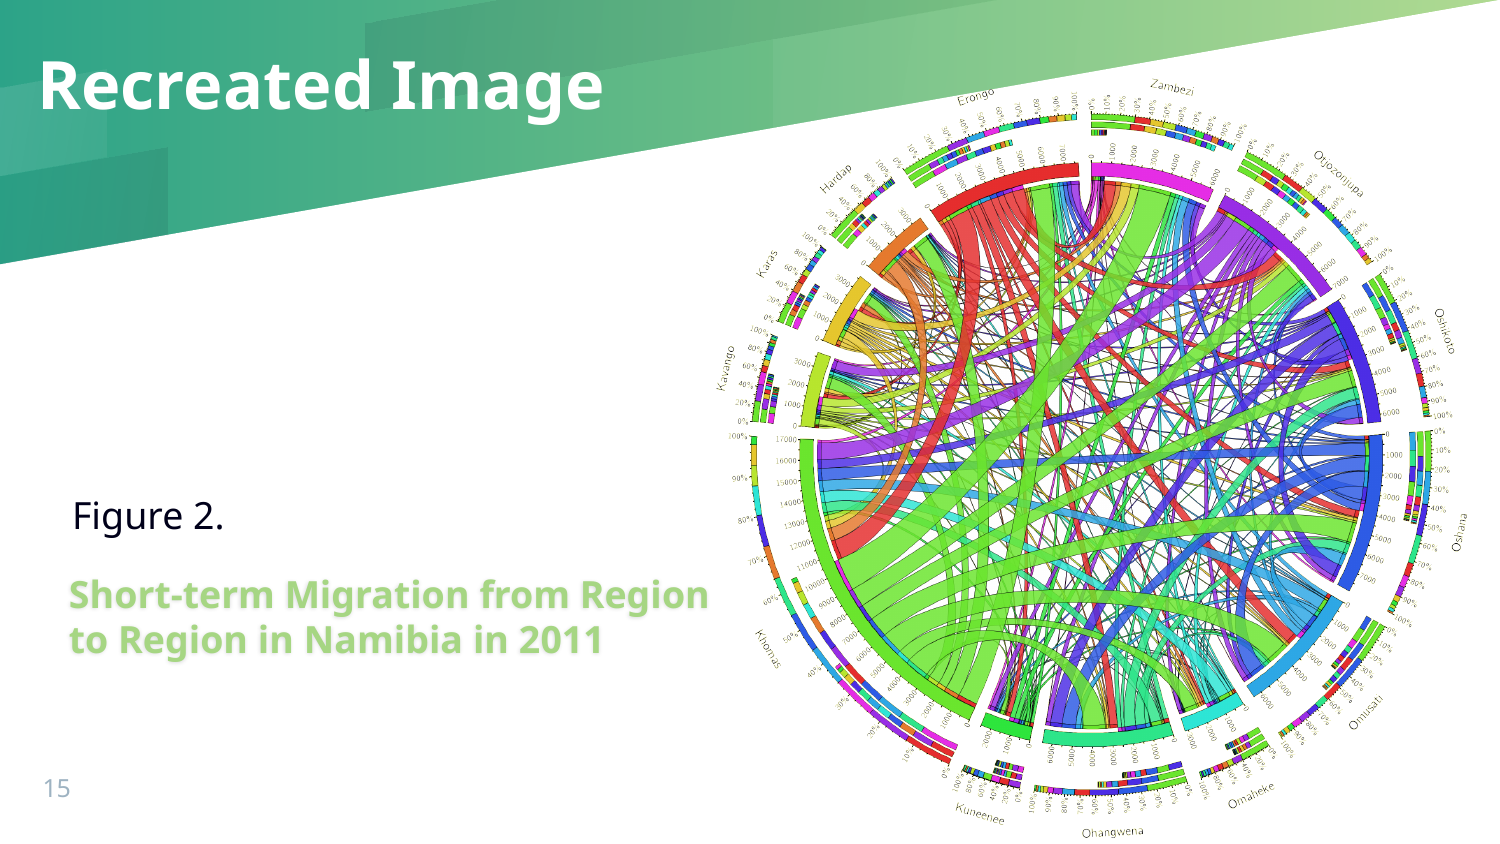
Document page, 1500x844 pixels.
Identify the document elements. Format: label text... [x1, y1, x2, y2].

slide_number ‹#› [42, 766, 122, 807]
text_box Recreated Image [22, 28, 725, 334]
picture [701, 65, 1481, 844]
title Short-term Migration from Region to Region in Namibia in 2011 [68, 542, 696, 690]
subtitle Figure 2. [57, 485, 239, 561]
